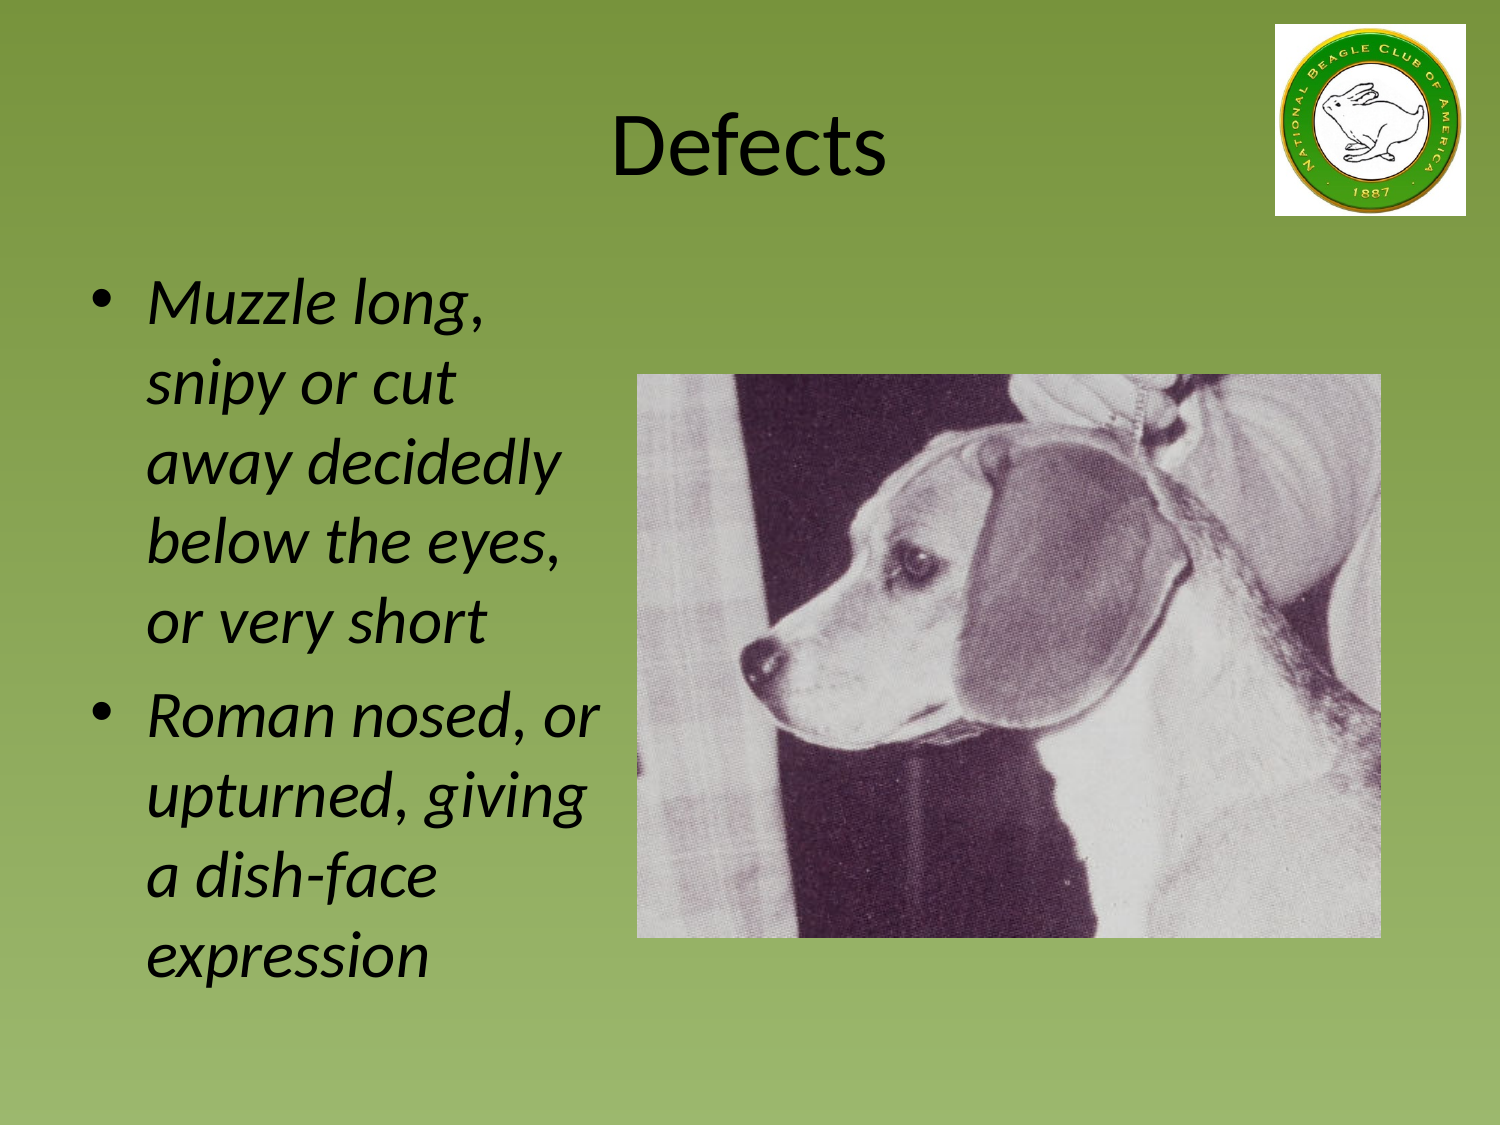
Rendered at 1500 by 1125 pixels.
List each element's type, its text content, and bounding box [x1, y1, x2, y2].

title Defects [75, 45, 1425, 233]
list Muzzle long, snipy or cut away decidedly below the eyes, or very short Roman nosed, or upturned, giving a dish-face expression [75, 249, 625, 1063]
picture [637, 374, 1381, 938]
picture [1274, 24, 1466, 216]
